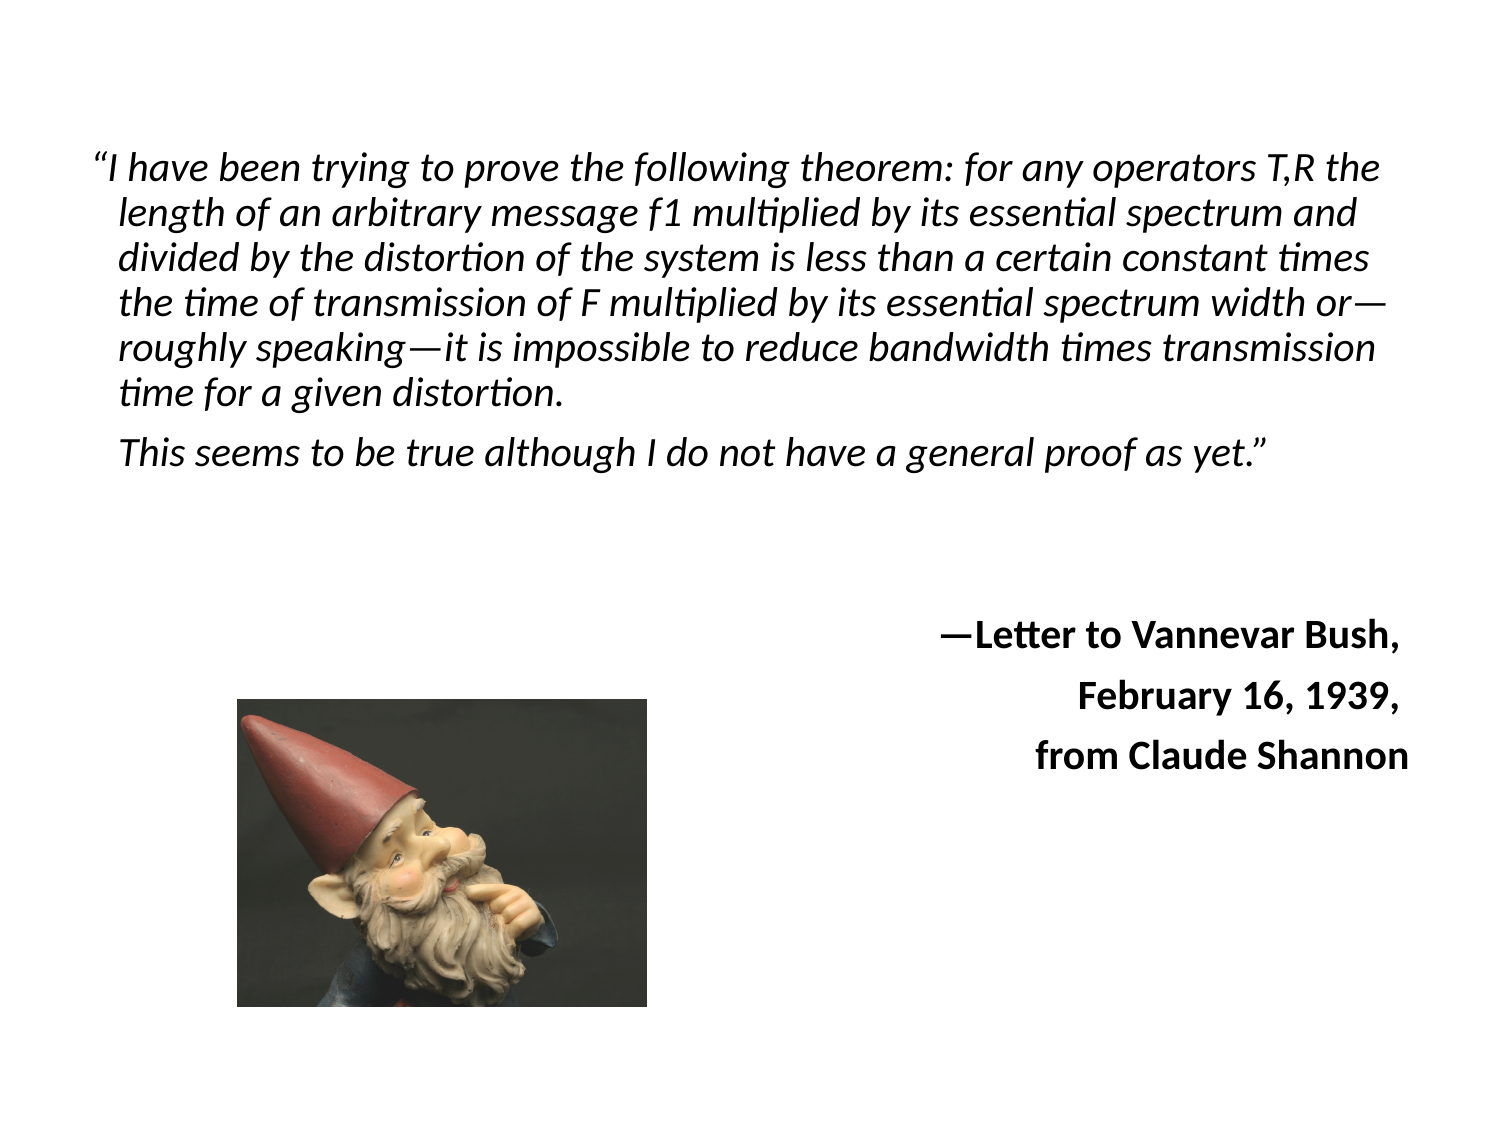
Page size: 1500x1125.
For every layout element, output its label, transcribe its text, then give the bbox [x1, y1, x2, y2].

list “I have been trying to prove the following theorem: for any operators T,R the length of an arbitrary message f1 multiplied by its essential spectrum and divided by the distortion of the system is less than a certain constant times the time of transmission of F multiplied by its essential spectrum width or—roughly speaking—it is impossible to reduce bandwidth times transmission time for a given distortion. This seems to be true although I do not have a general proof as yet.” —Letter to Vannevar Bush, February 16, 1939, from Claude Shannon [75, 137, 1425, 888]
picture [237, 699, 647, 1007]
